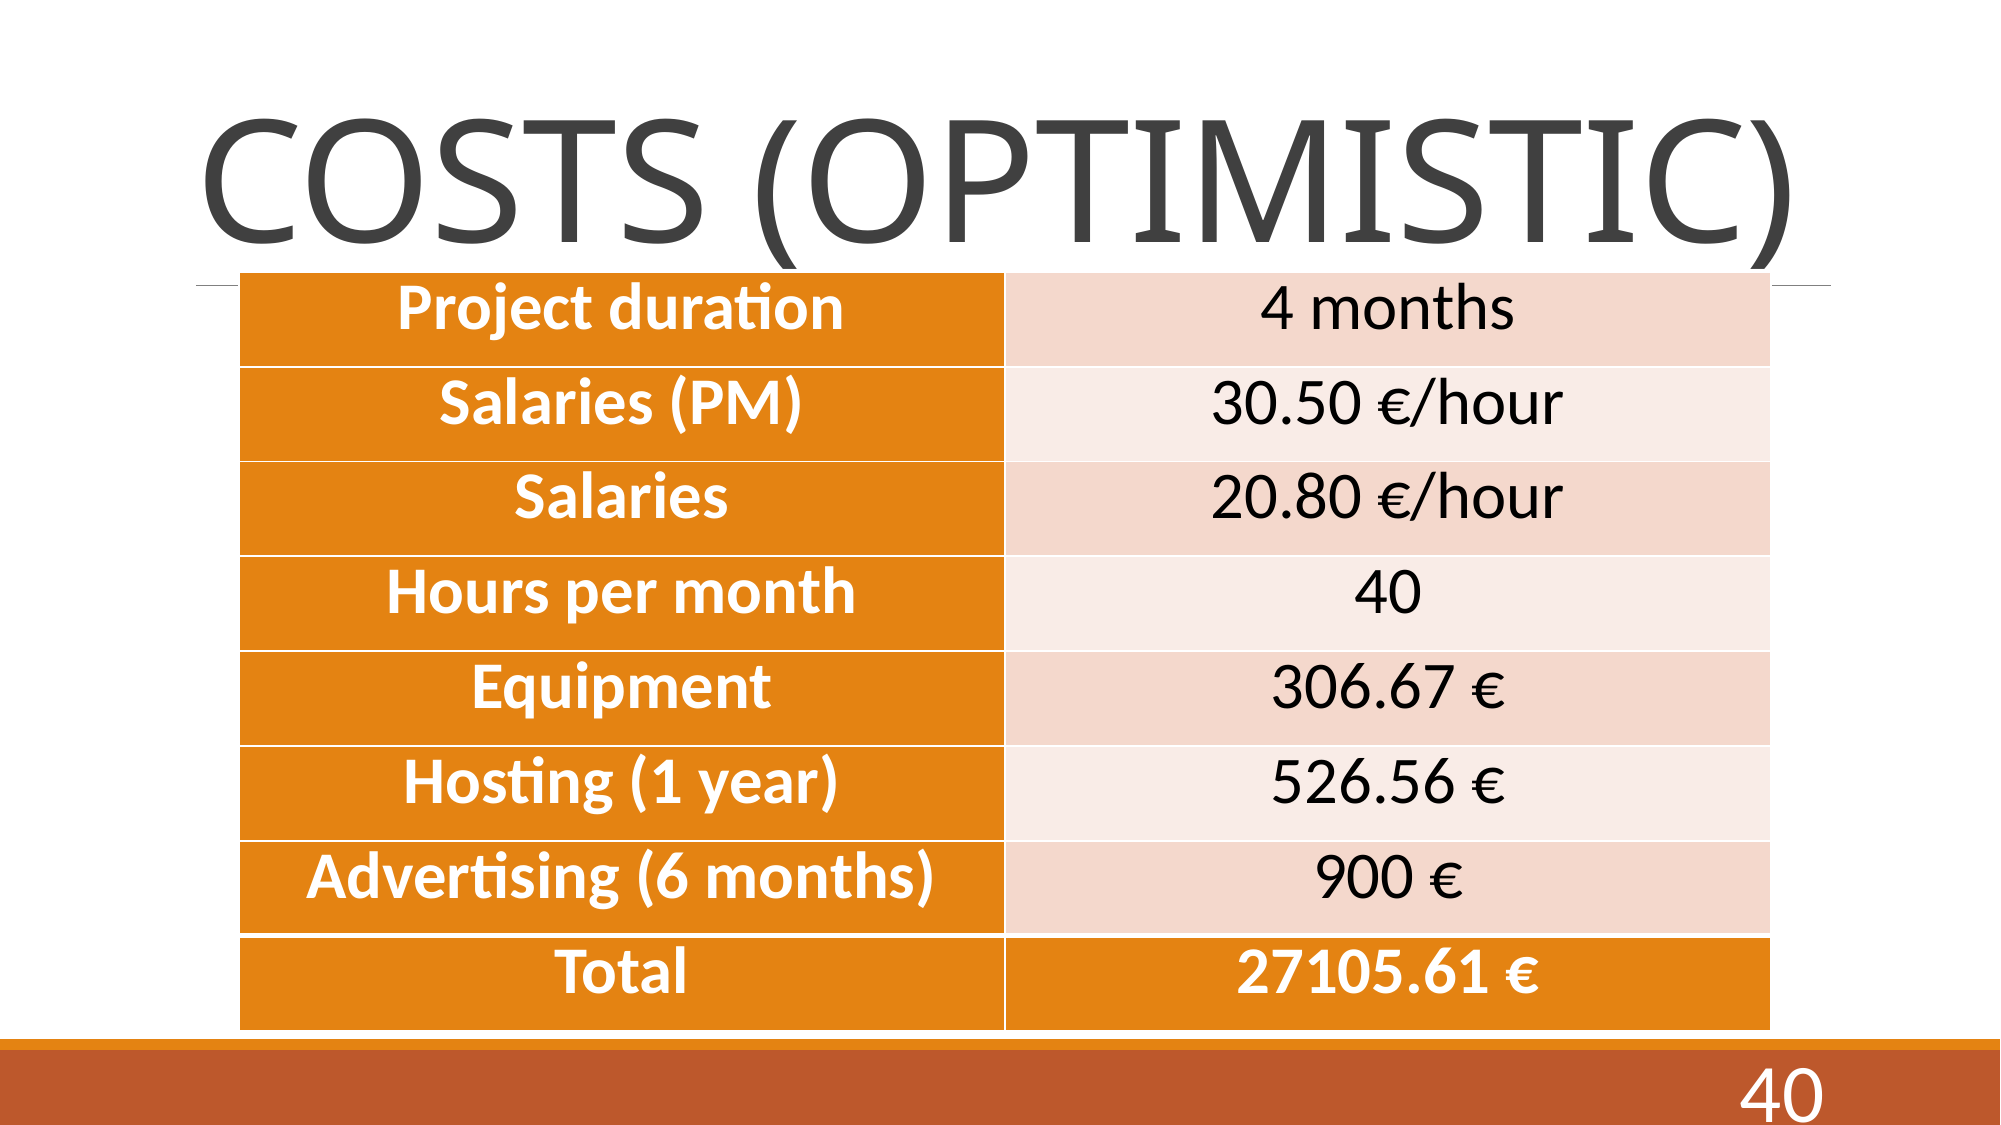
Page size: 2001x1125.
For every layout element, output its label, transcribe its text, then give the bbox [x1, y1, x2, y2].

table_cell Salaries (PM) [240, 368, 1004, 461]
table_cell 27105.61 € [1006, 938, 1770, 1030]
table_cell 526.56 € [1006, 747, 1770, 840]
table_cell Advertising (6 months) [240, 842, 1004, 933]
table_cell 30.50 €/hour [1006, 368, 1770, 461]
title COSTS (OPTIMISTIC) [180, 47, 1830, 285]
table_cell Hours per month [240, 557, 1004, 650]
table_cell 20.80 €/hour [1006, 462, 1770, 555]
table_cell Hosting (1 year) [240, 747, 1004, 840]
table_header 4 months [1006, 273, 1770, 366]
table_header Project duration [240, 273, 1004, 366]
table_cell 40 [1006, 557, 1770, 650]
slide_number 40 [1624, 1059, 1840, 1120]
table_cell Equipment [240, 652, 1004, 745]
table_cell 900 € [1006, 842, 1770, 933]
table_cell Total [240, 938, 1004, 1030]
table_cell 306.67 € [1006, 652, 1770, 745]
table_cell Salaries [240, 462, 1004, 555]
